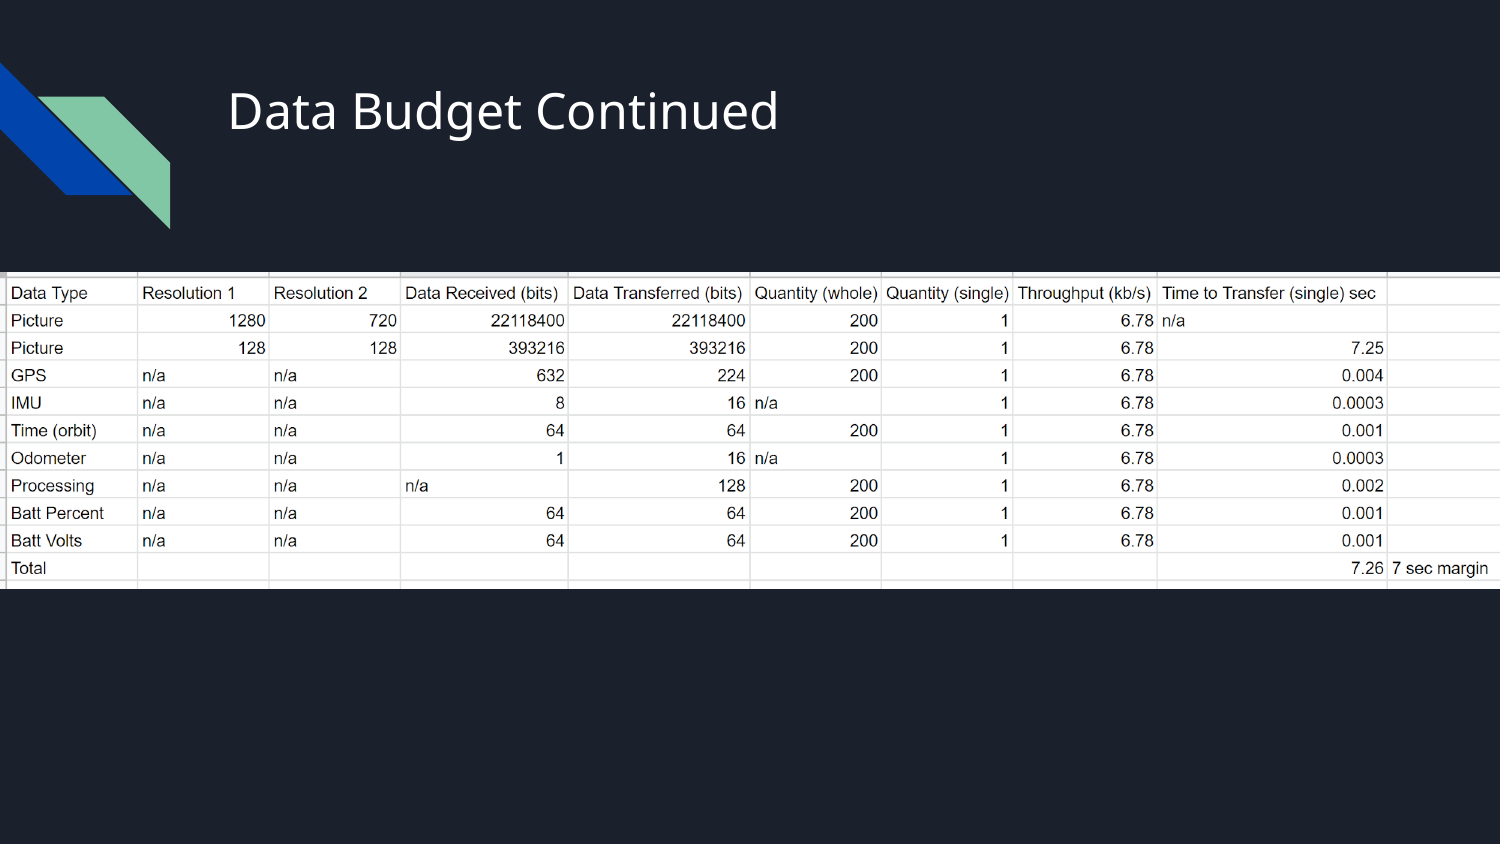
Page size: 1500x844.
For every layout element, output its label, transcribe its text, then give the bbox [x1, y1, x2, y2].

title Data Budget Continued [212, 64, 1368, 215]
picture [0, 271, 1500, 590]
